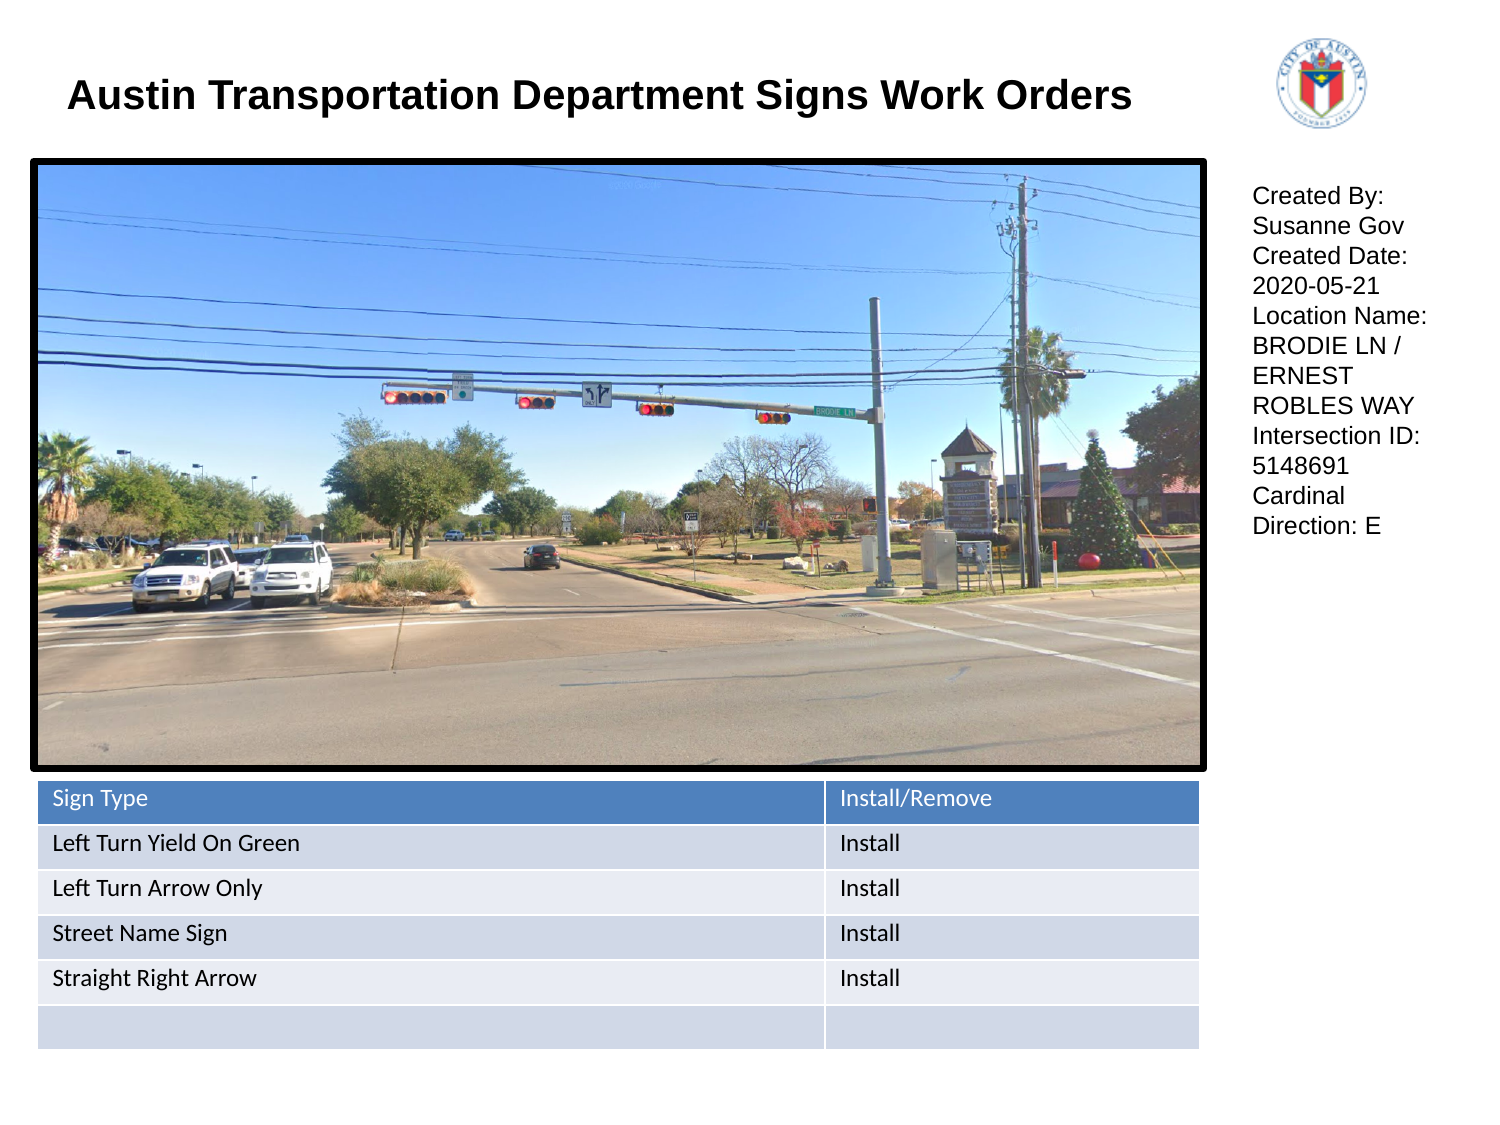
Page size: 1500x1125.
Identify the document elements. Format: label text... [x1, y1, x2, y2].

table_cell Street Name Sign [38, 916, 824, 959]
table_cell Straight Right Arrow [38, 961, 824, 1004]
picture [1274, 37, 1369, 132]
table_cell [826, 1006, 1199, 1049]
text_box Austin Transportation Department Signs Work Orders [51, 60, 1149, 125]
table_cell Install [826, 916, 1199, 959]
picture [37, 164, 1201, 766]
table_cell Install [826, 961, 1199, 1004]
text_box Created By: Susanne Gov Created Date: 2020-05-21 Location Name: BRODIE LN / ERNEST ROBLES WAY Intersection ID: 5148691 Cardinal Direction: E [1237, 172, 1463, 547]
table_cell [38, 1006, 824, 1049]
table_header Sign Type [38, 781, 824, 824]
table_cell Left Turn Arrow Only [38, 871, 824, 914]
table_cell Install [826, 871, 1199, 914]
table_cell Install [826, 826, 1199, 869]
table_cell Left Turn Yield On Green [38, 826, 824, 869]
table_header Install/Remove [826, 781, 1199, 824]
